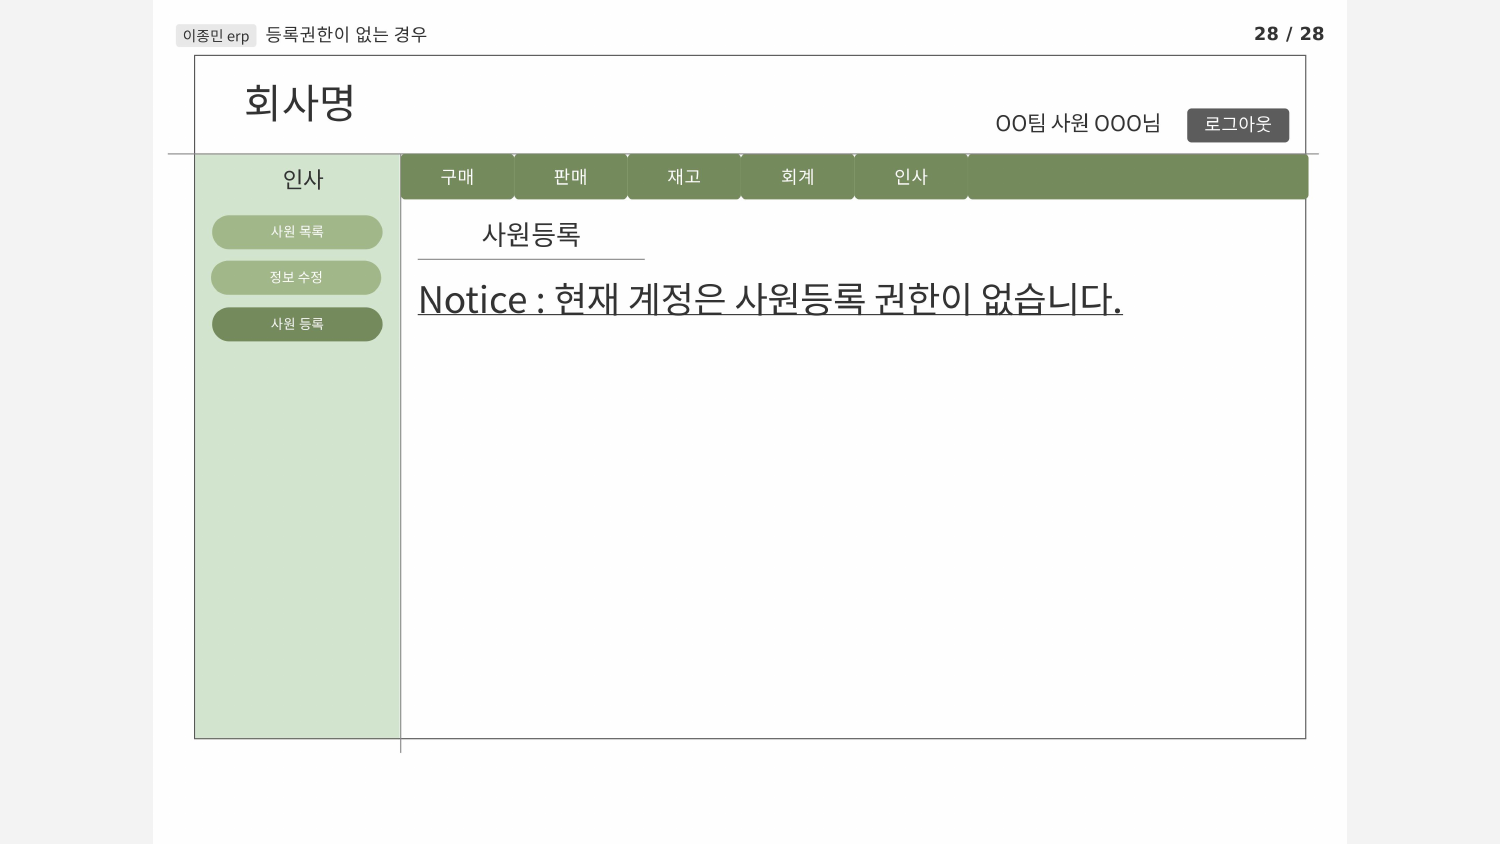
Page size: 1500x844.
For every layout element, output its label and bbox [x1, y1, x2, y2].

picture [152, 0, 1348, 844]
